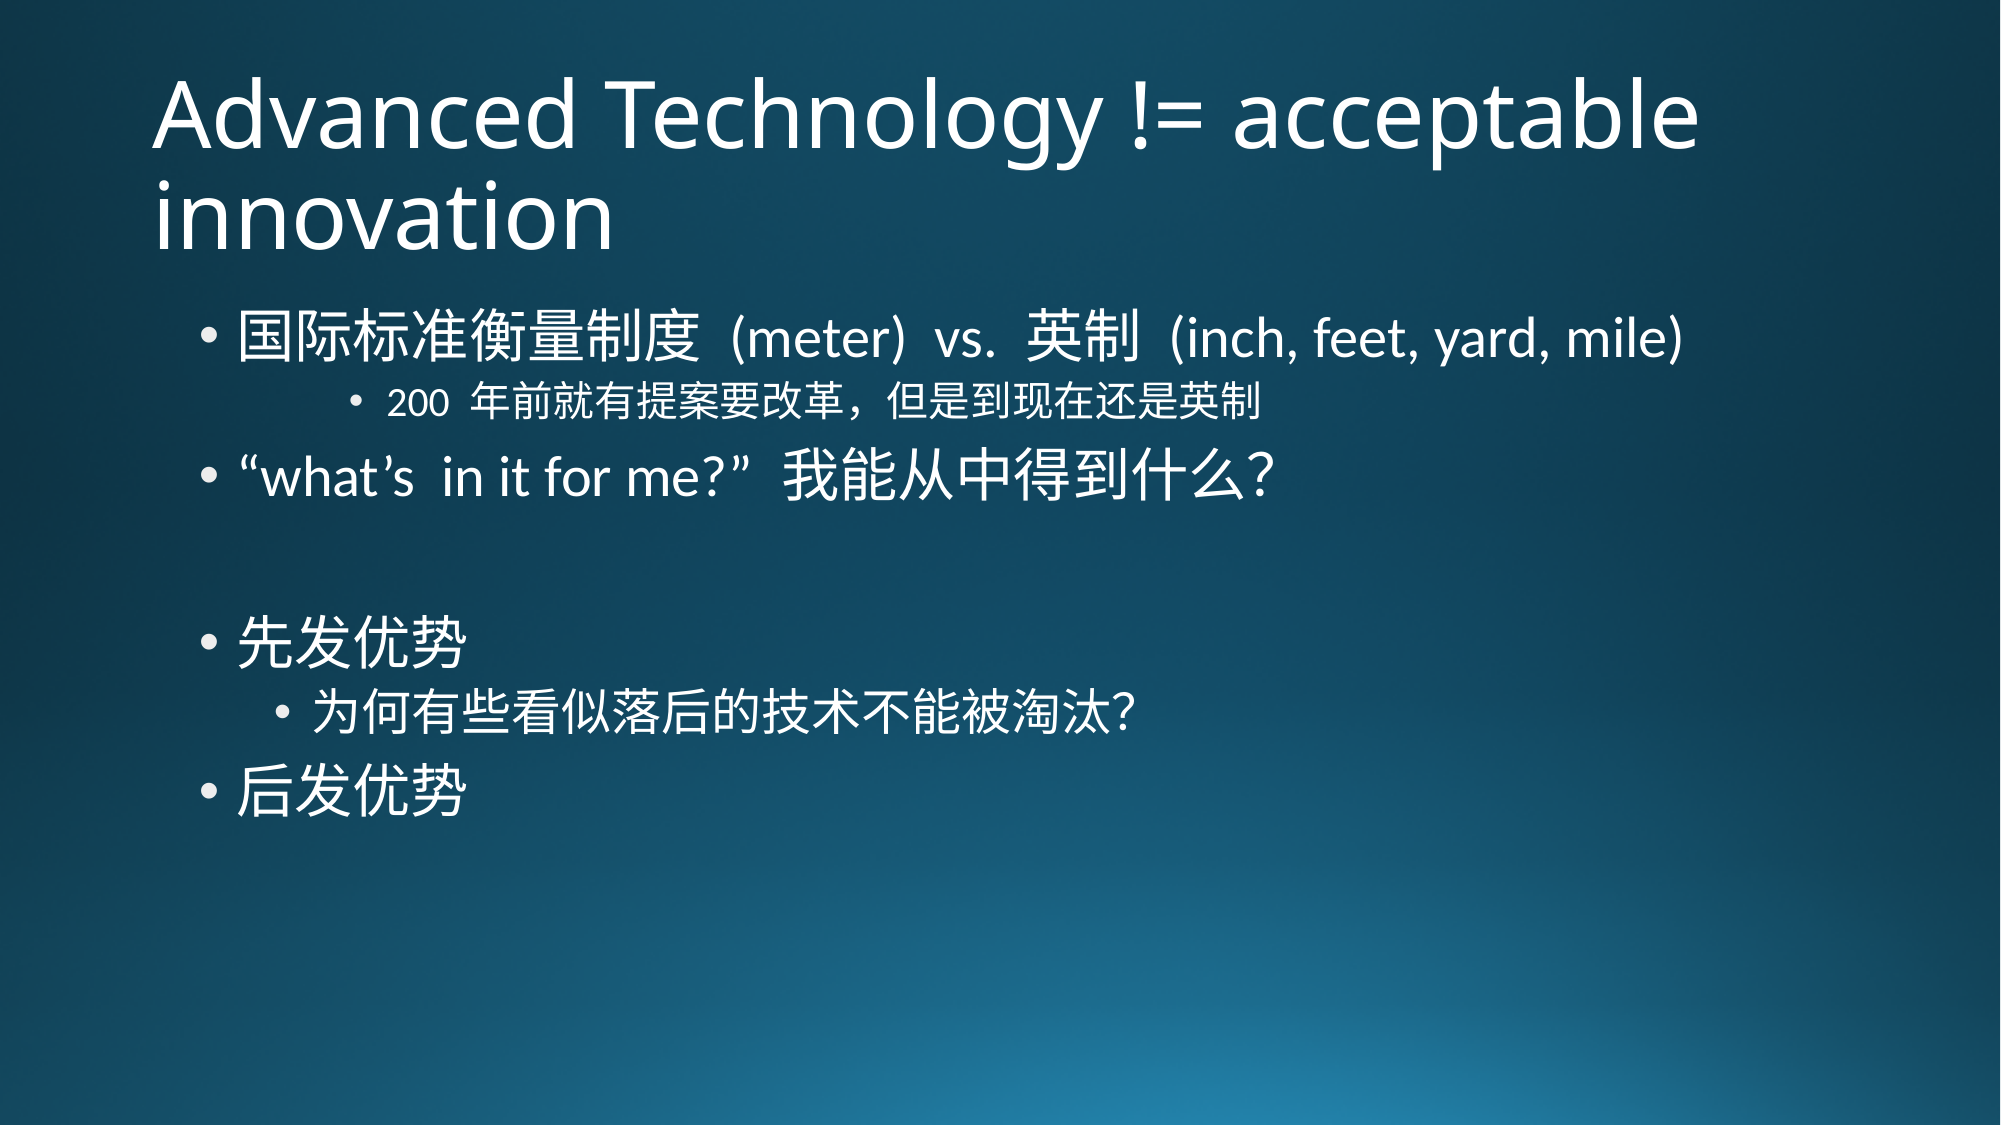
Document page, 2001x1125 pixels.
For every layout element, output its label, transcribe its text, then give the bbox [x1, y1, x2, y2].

picture [0, 0, 2001, 1125]
list 国际标准衡量制度 (meter) vs. 英制 (inch, feet, yard, mile) 200 年前就有提案要改革，但是到现在还是英制 “what’s in it for me?” 我能从中得到什么？ 先发优势 为何有些看似落后的技术不能被淘汰？ 后发优势 [183, 299, 1863, 1014]
title Advanced Technology != acceptable innovation [137, 59, 1863, 278]
